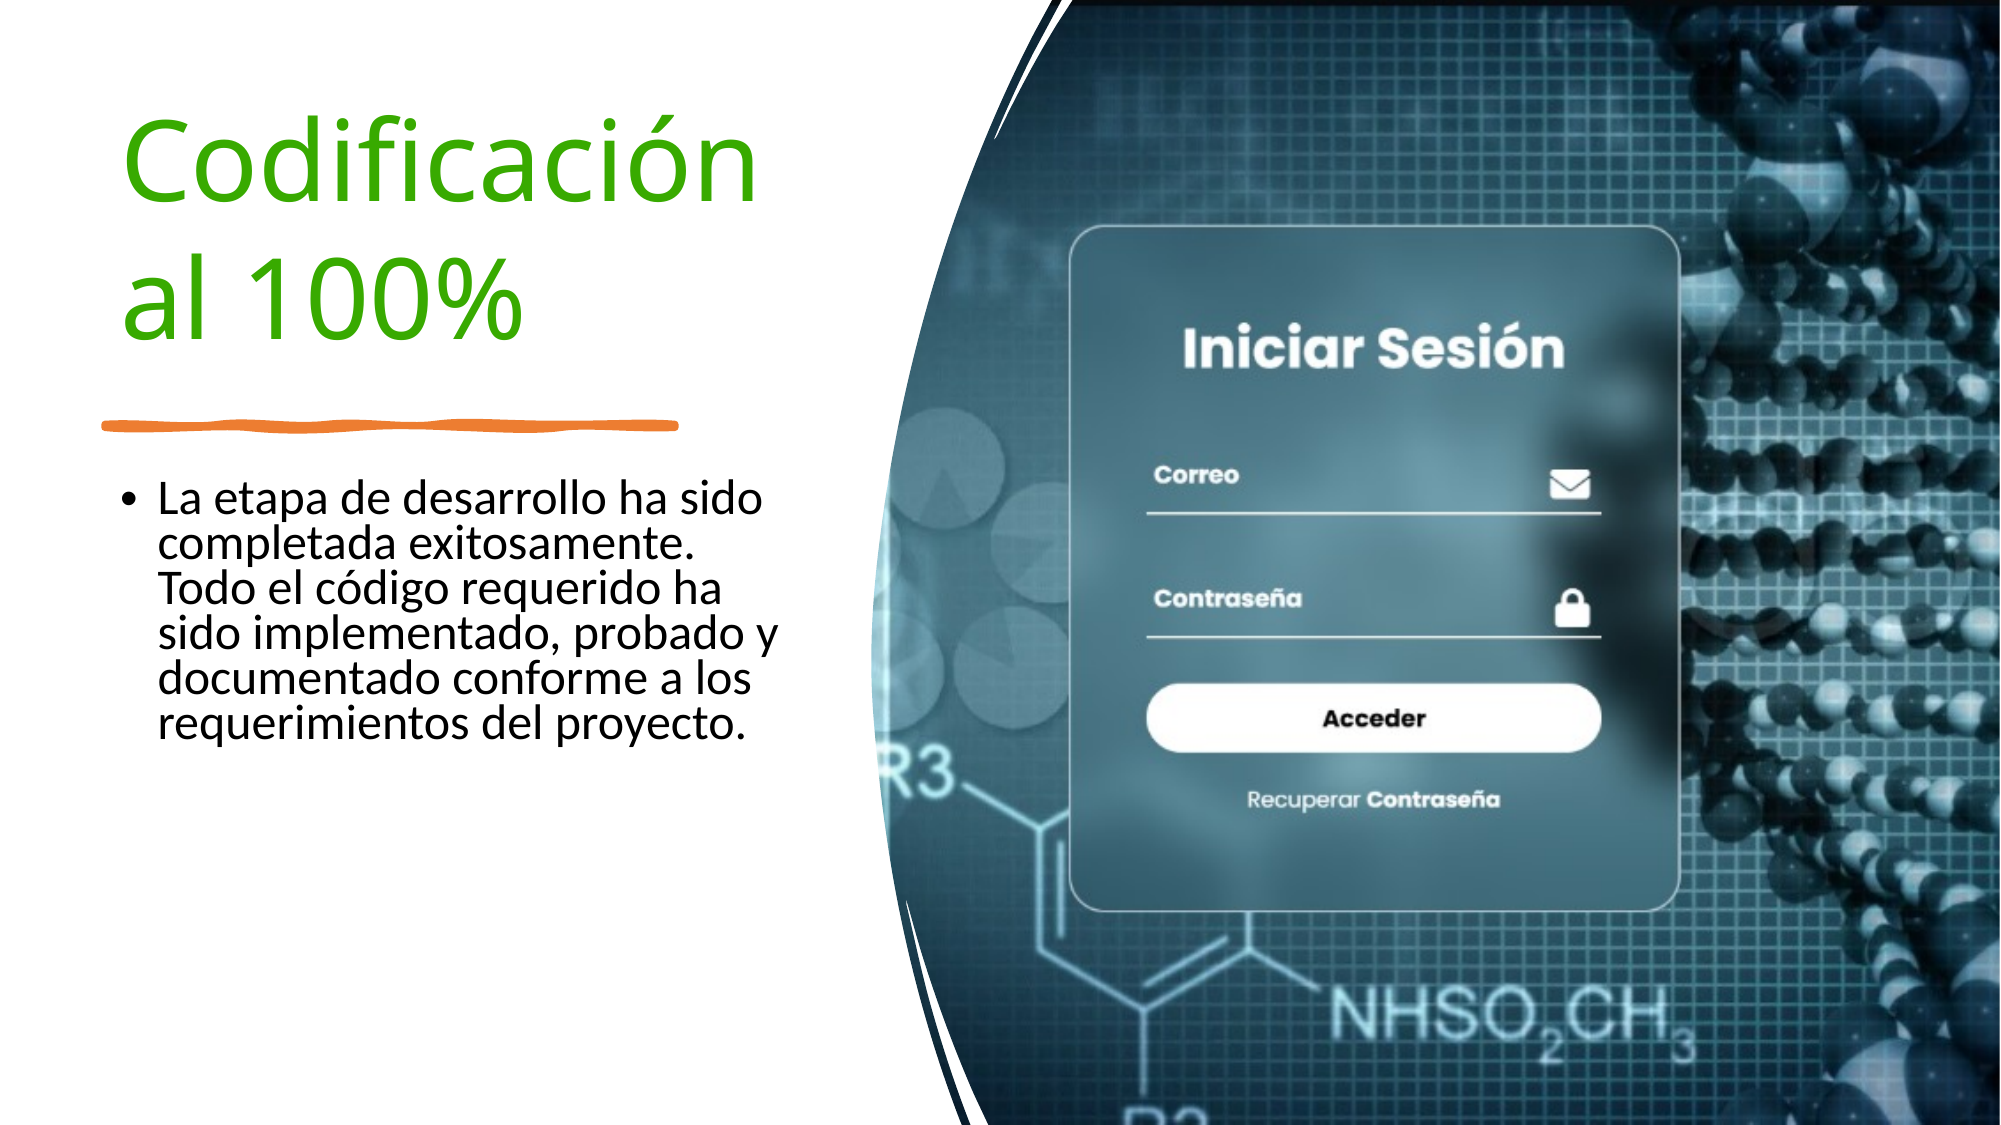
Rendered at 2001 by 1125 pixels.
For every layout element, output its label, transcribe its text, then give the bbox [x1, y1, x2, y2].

text_box Codificación al 100% [105, 53, 822, 375]
text_box [103, 421, 676, 431]
text_box [0, 0, 871, 1125]
picture [871, 0, 2000, 1125]
text_box La etapa de desarrollo ha sido completada exitosamente. Todo el código requerido ha sido implementado, probado y documentado conforme a los requerimientos del proyecto. [104, 471, 802, 1016]
